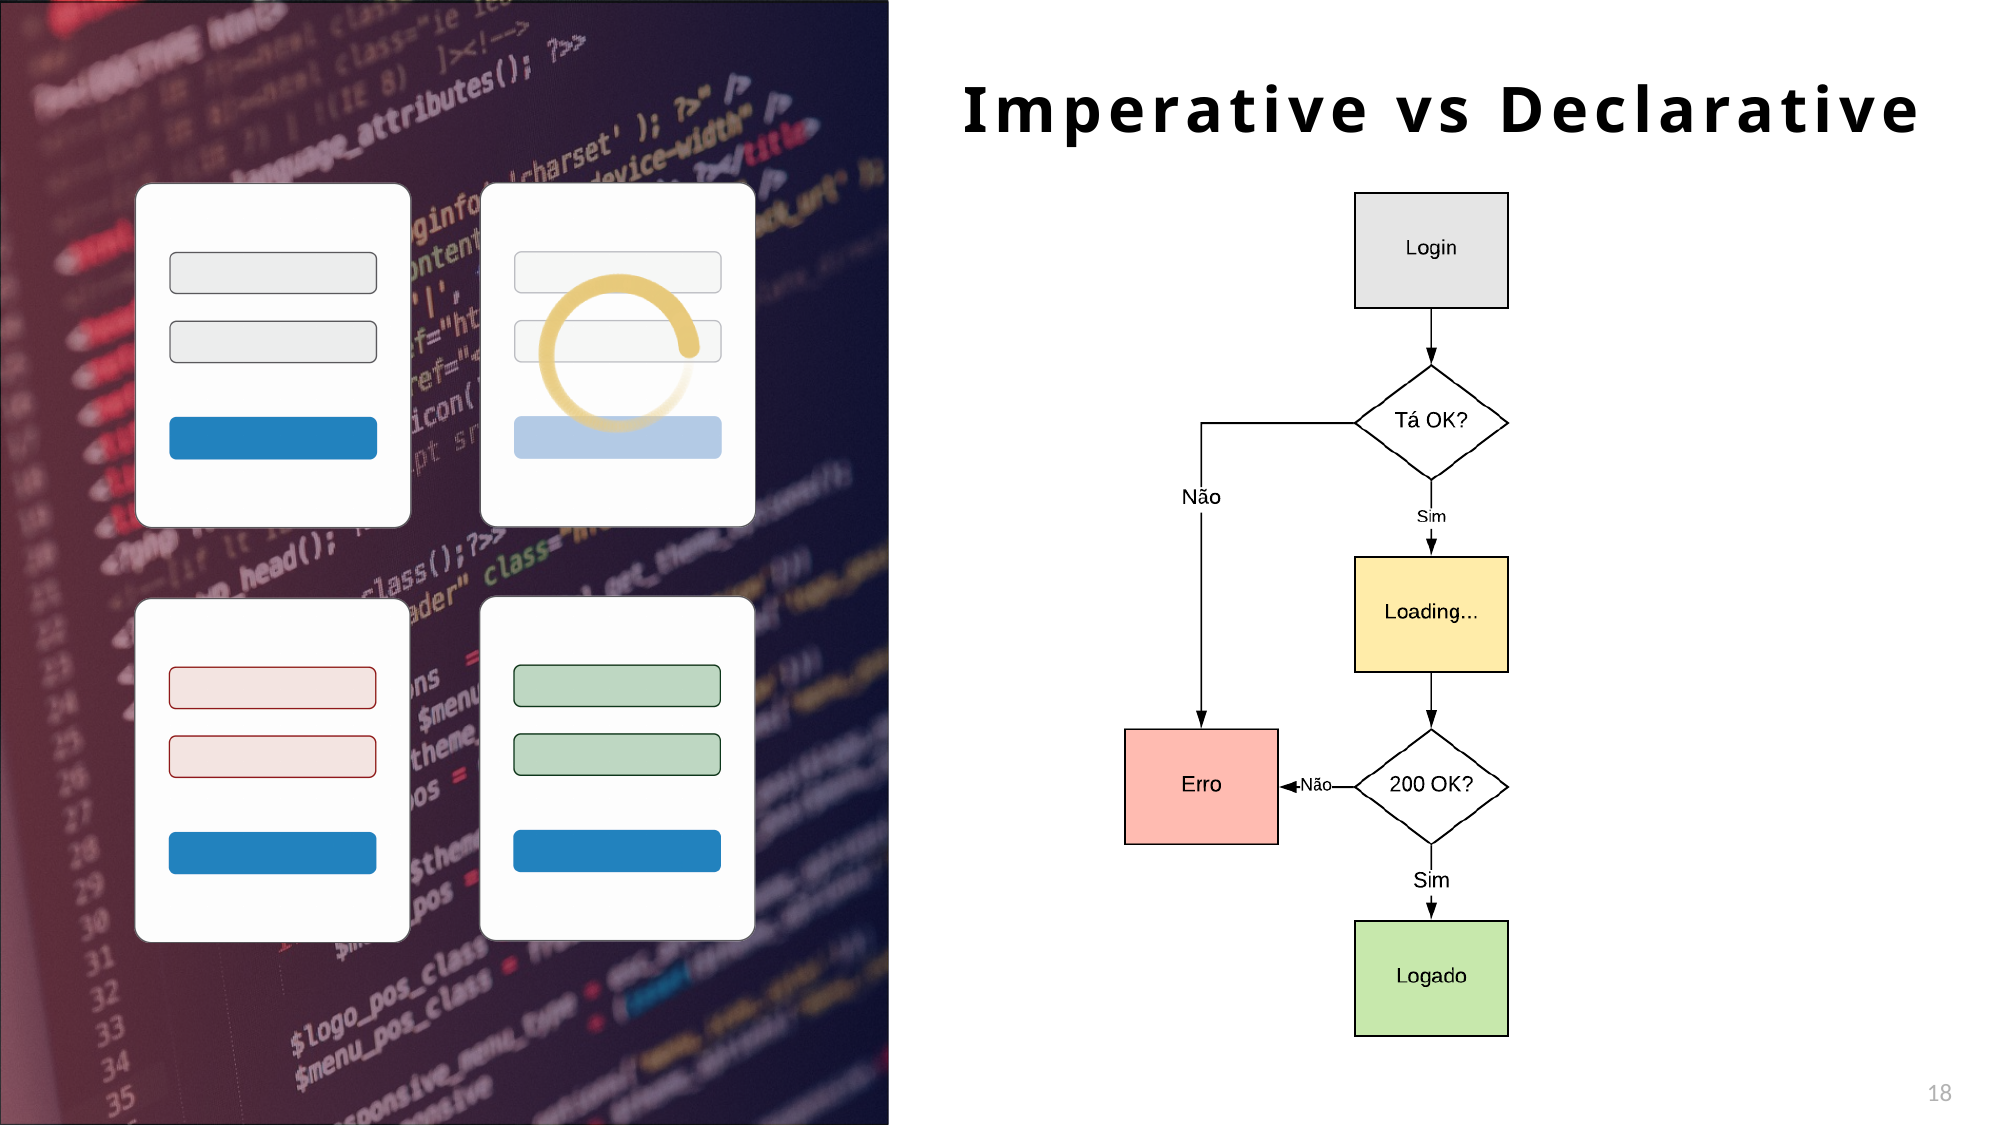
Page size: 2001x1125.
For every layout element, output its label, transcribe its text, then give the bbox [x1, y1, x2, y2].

picture [1086, 154, 1546, 1074]
slide_number 18 [1894, 1061, 1968, 1121]
title Imperative vs Declarative [946, 59, 1938, 154]
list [134, 182, 756, 943]
picture [0, 0, 889, 1125]
